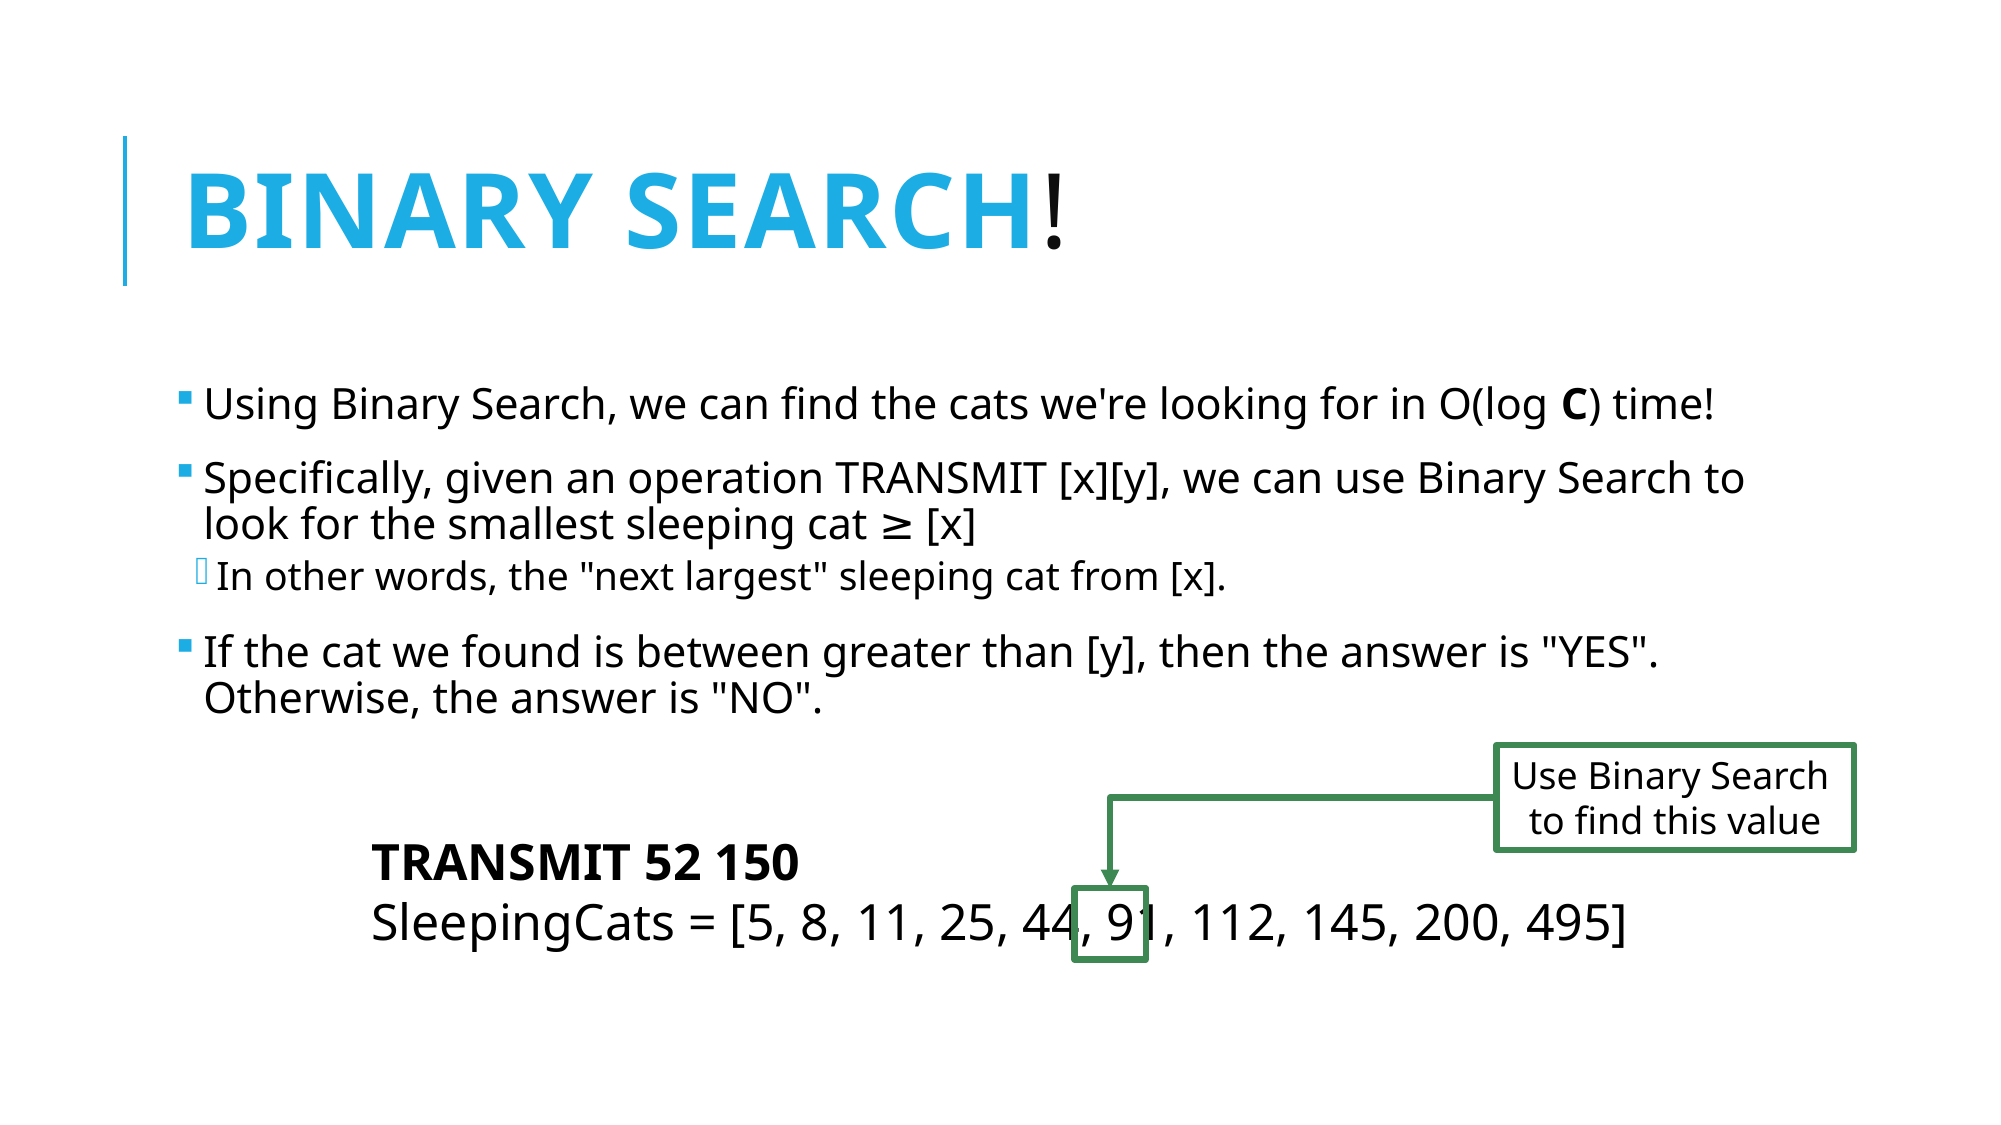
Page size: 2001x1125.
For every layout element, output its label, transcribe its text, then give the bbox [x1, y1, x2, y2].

text_box TRANSMIT 52 150 SleepingCats = [5, 8, 11, 25, 44, 91, 112, 145, 200, 495] [1147, 850, 1644, 959]
title Binary Search! [168, 96, 1763, 342]
text_box TRANSMIT 52 150 SleepingCats = [5, 8, 11, 25, 44, 91, 112, 145, 200, 495] [356, 823, 1103, 959]
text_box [1109, 797, 1518, 889]
list Using Binary Search, we can find the cats we're looking for in O(log C) time! Specifically, given an operation TRANSMIT [x][y], we can use Binary Search to look for the smallest sleeping cat ≥ [x] In other words, the "next largest" sleeping cat from [x]. If the cat we found is between greater than [y], then the answer is "YES". Otherwise, the answer is "NO". [168, 375, 1763, 761]
text_box [1073, 887, 1147, 961]
text_box Use Binary Search to find this value [1496, 745, 1854, 850]
